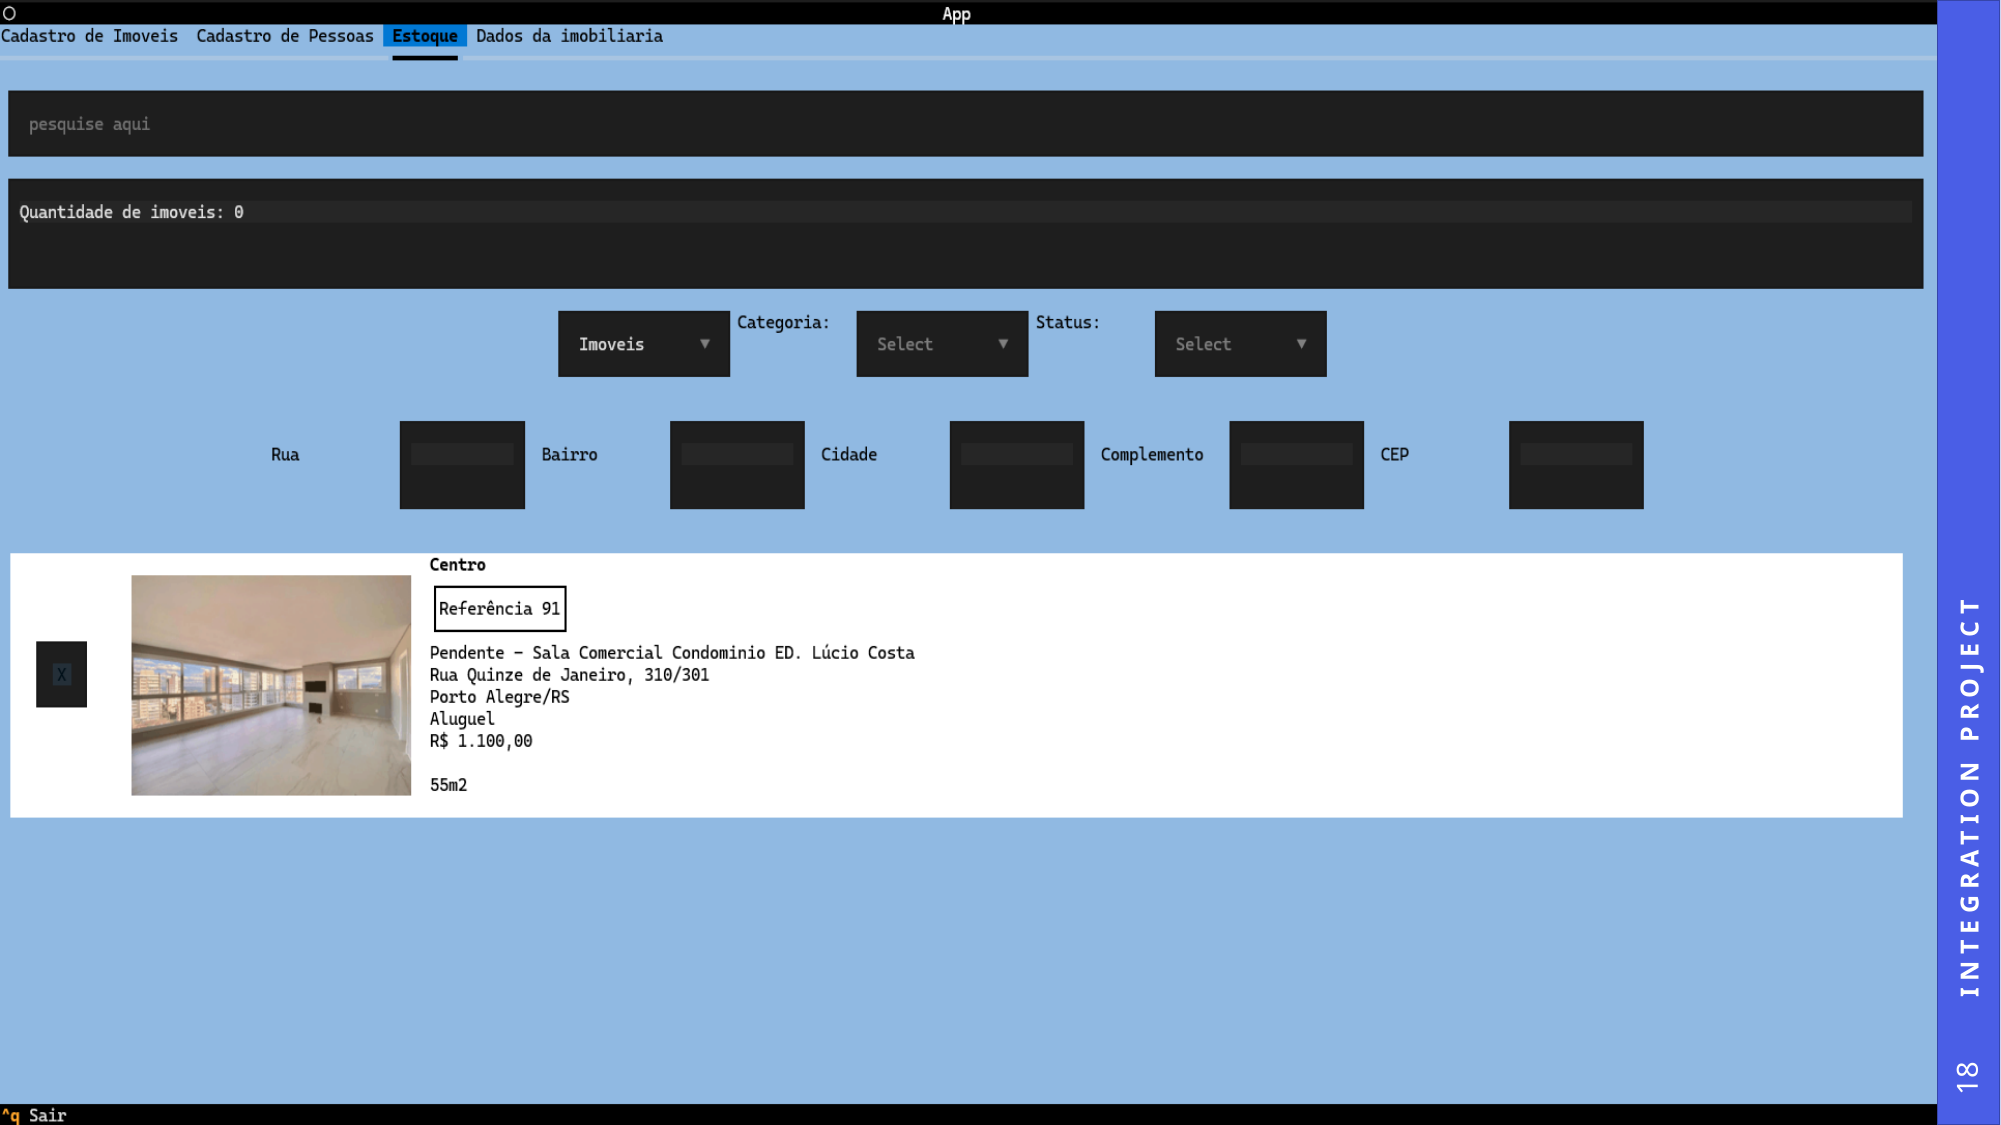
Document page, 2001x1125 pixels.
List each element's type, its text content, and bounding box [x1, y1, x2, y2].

footer Integration Project [1937, 0, 2000, 1032]
slide_number 18 [1937, 1032, 2000, 1125]
picture [0, 0, 1937, 1125]
